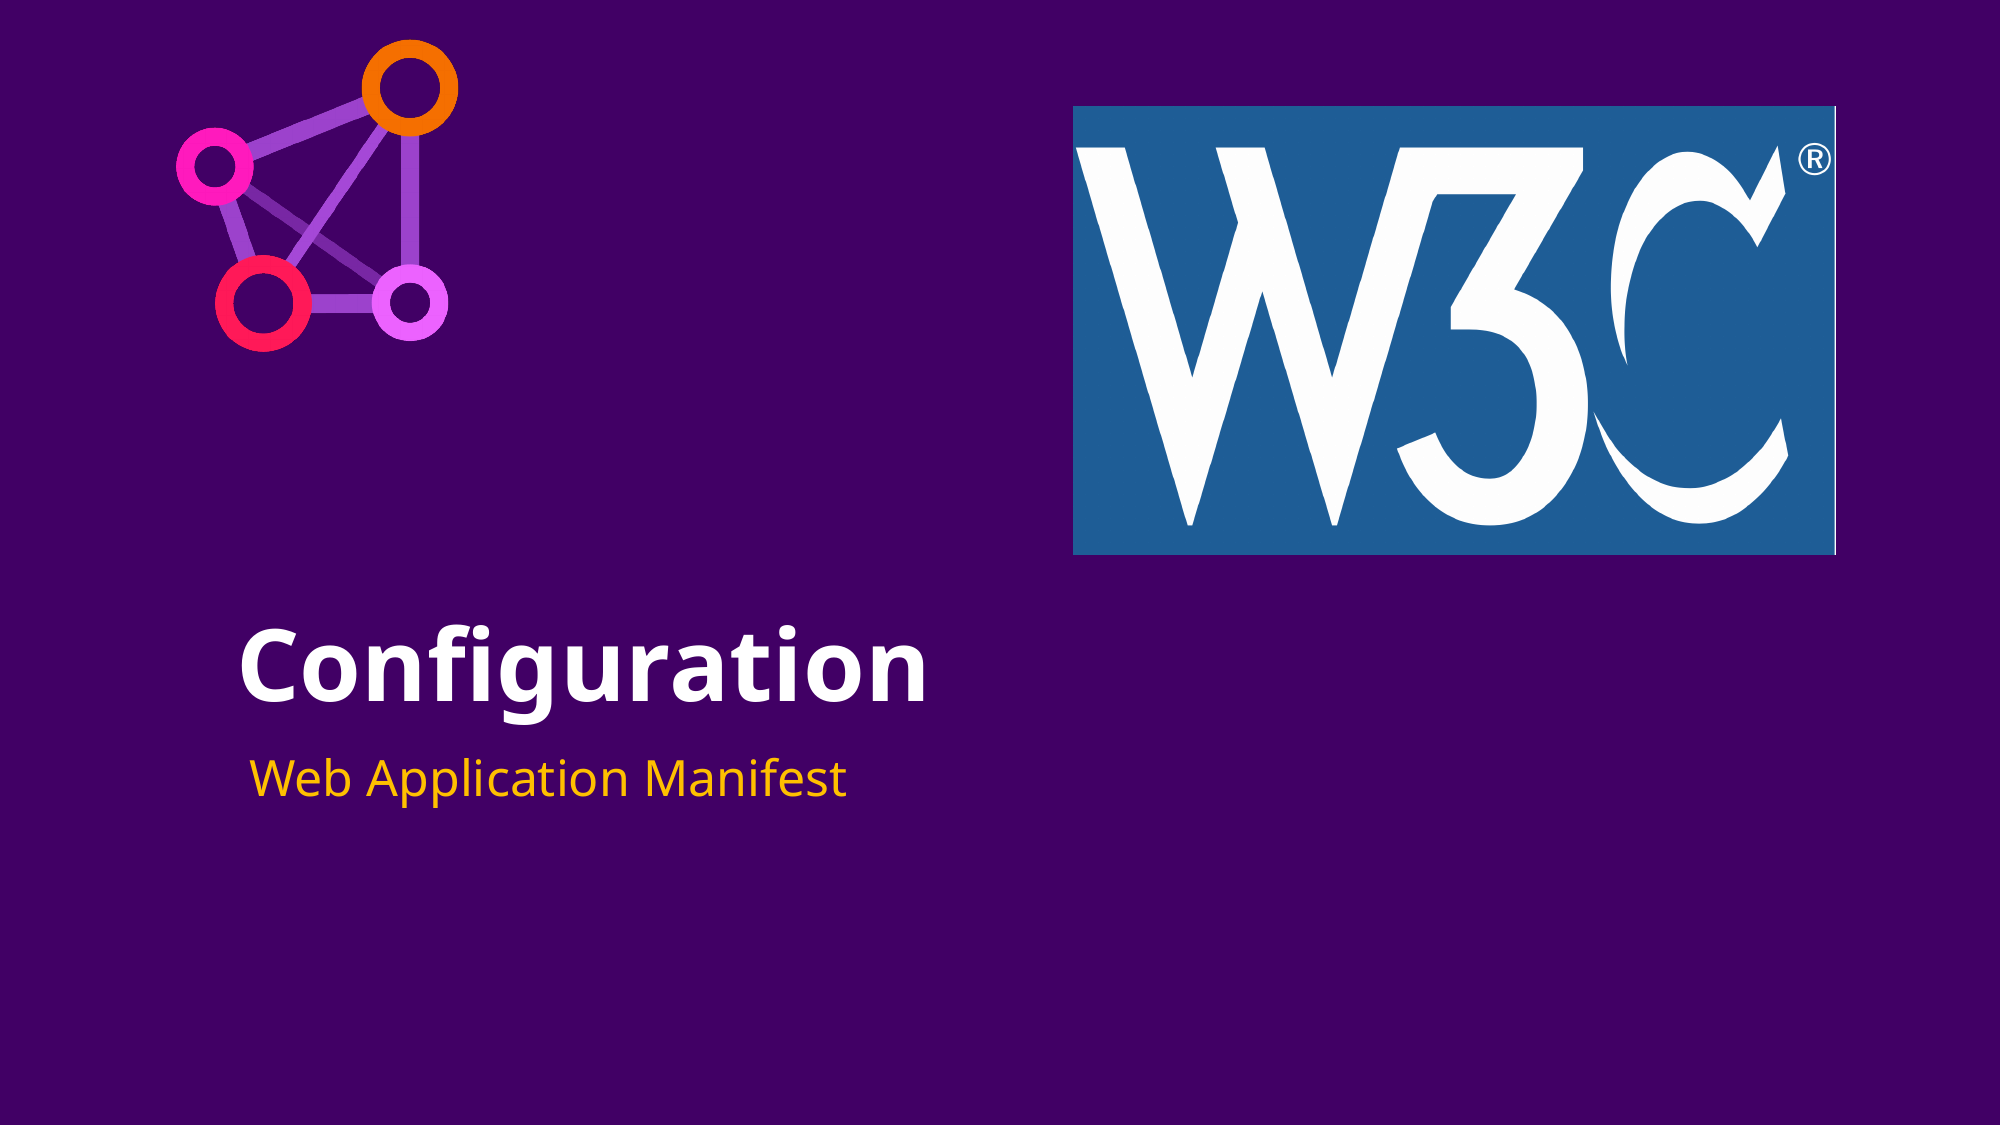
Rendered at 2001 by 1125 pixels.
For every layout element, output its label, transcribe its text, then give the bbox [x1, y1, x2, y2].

list Web Application Manifest [236, 752, 1595, 999]
picture [1073, 106, 1836, 555]
picture [140, 0, 531, 389]
title Configuration [236, 280, 1595, 724]
